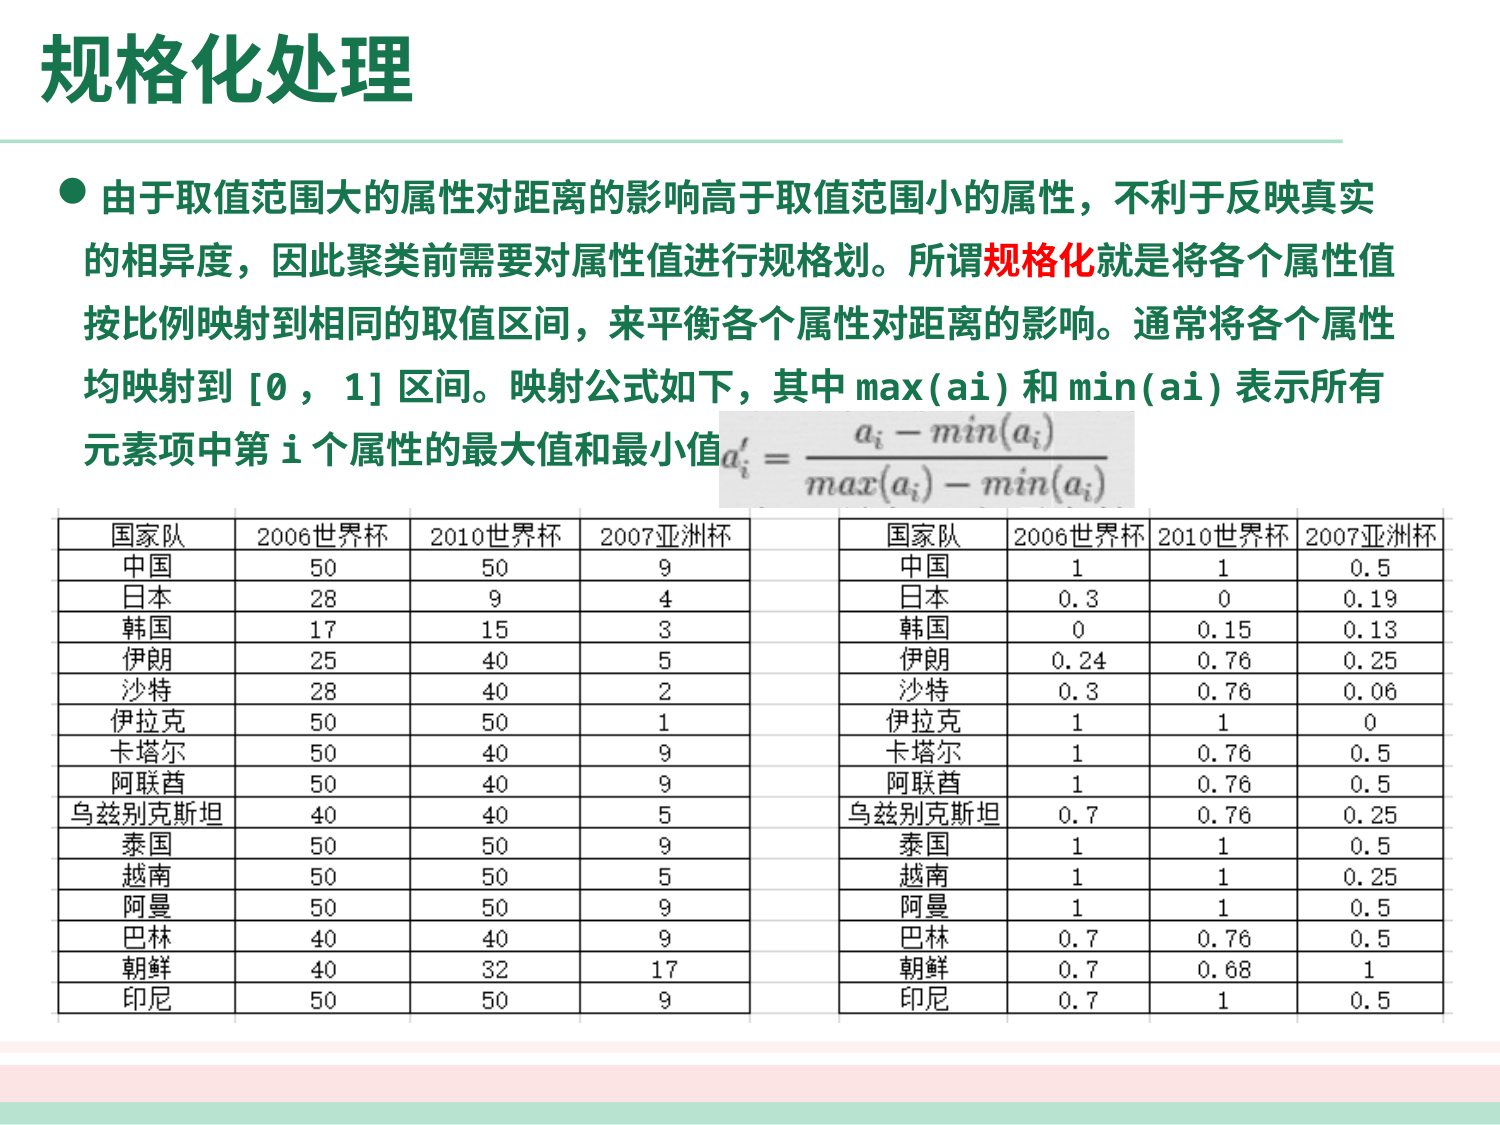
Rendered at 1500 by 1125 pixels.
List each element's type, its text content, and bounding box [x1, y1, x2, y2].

picture [0, 0, 1500, 1125]
list 由于取值范围大的属性对距离的影响高于取值范围小的属性，不利于反映真实的相异度，因此聚类前需要对属性值进行规格划。所谓规格化就是将各个属性值按比例映射到相同的取值区间，来平衡各个属性对距离的影响。通常将各个属性均映射到[0，1]区间。映射公式如下，其中max(ai)和min(ai)表示所有元素项中第i个属性的最大值和最小值： [40, 148, 1420, 460]
title 规格化处理 [24, 20, 1319, 127]
